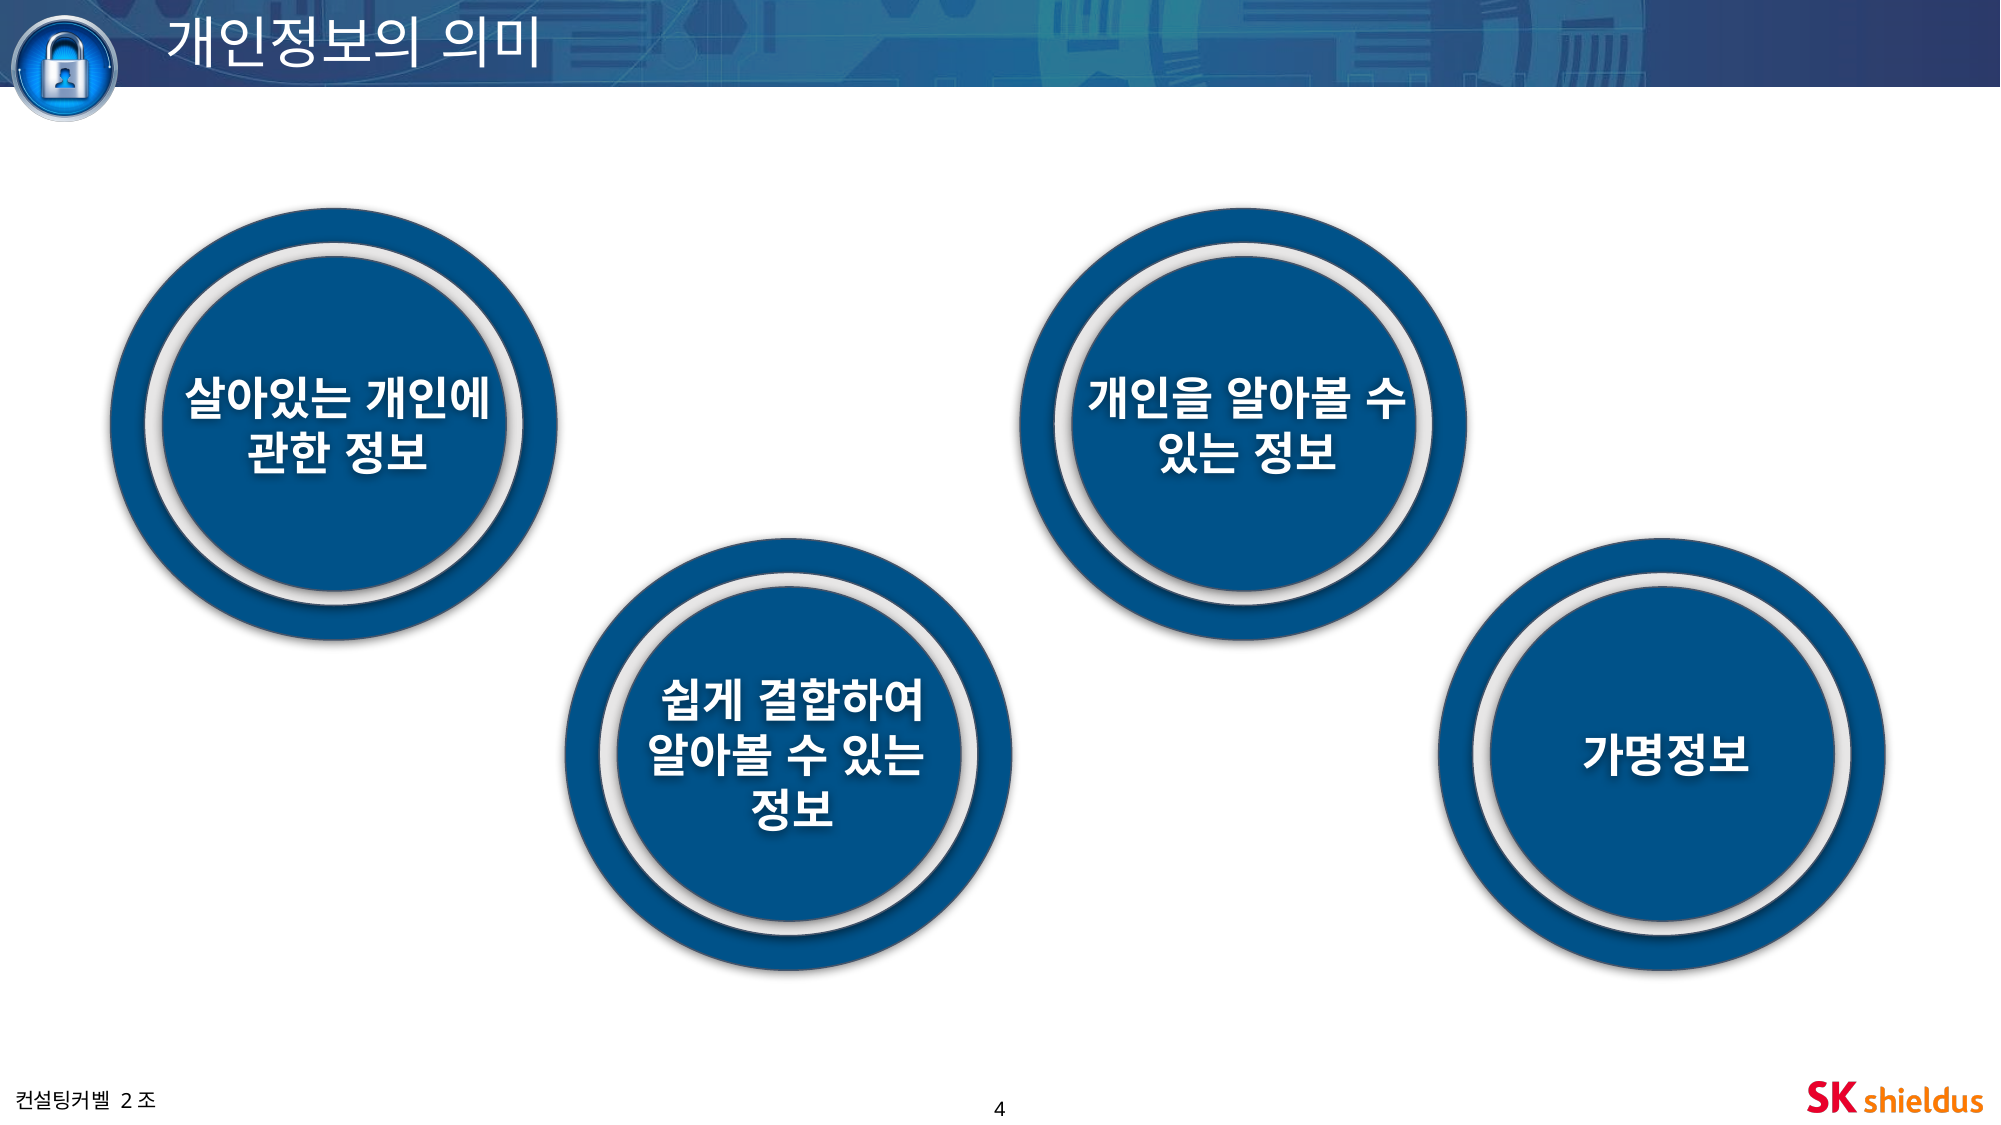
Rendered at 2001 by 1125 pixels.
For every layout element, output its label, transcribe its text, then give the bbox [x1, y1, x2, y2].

picture [11, 15, 118, 122]
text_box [1019, 208, 1467, 641]
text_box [110, 208, 558, 641]
text_box 개인정보의 의미 [150, 0, 1799, 89]
slide_number 4 [939, 1088, 1060, 1125]
picture [1807, 1081, 1983, 1113]
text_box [1438, 538, 1886, 971]
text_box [565, 538, 1012, 971]
